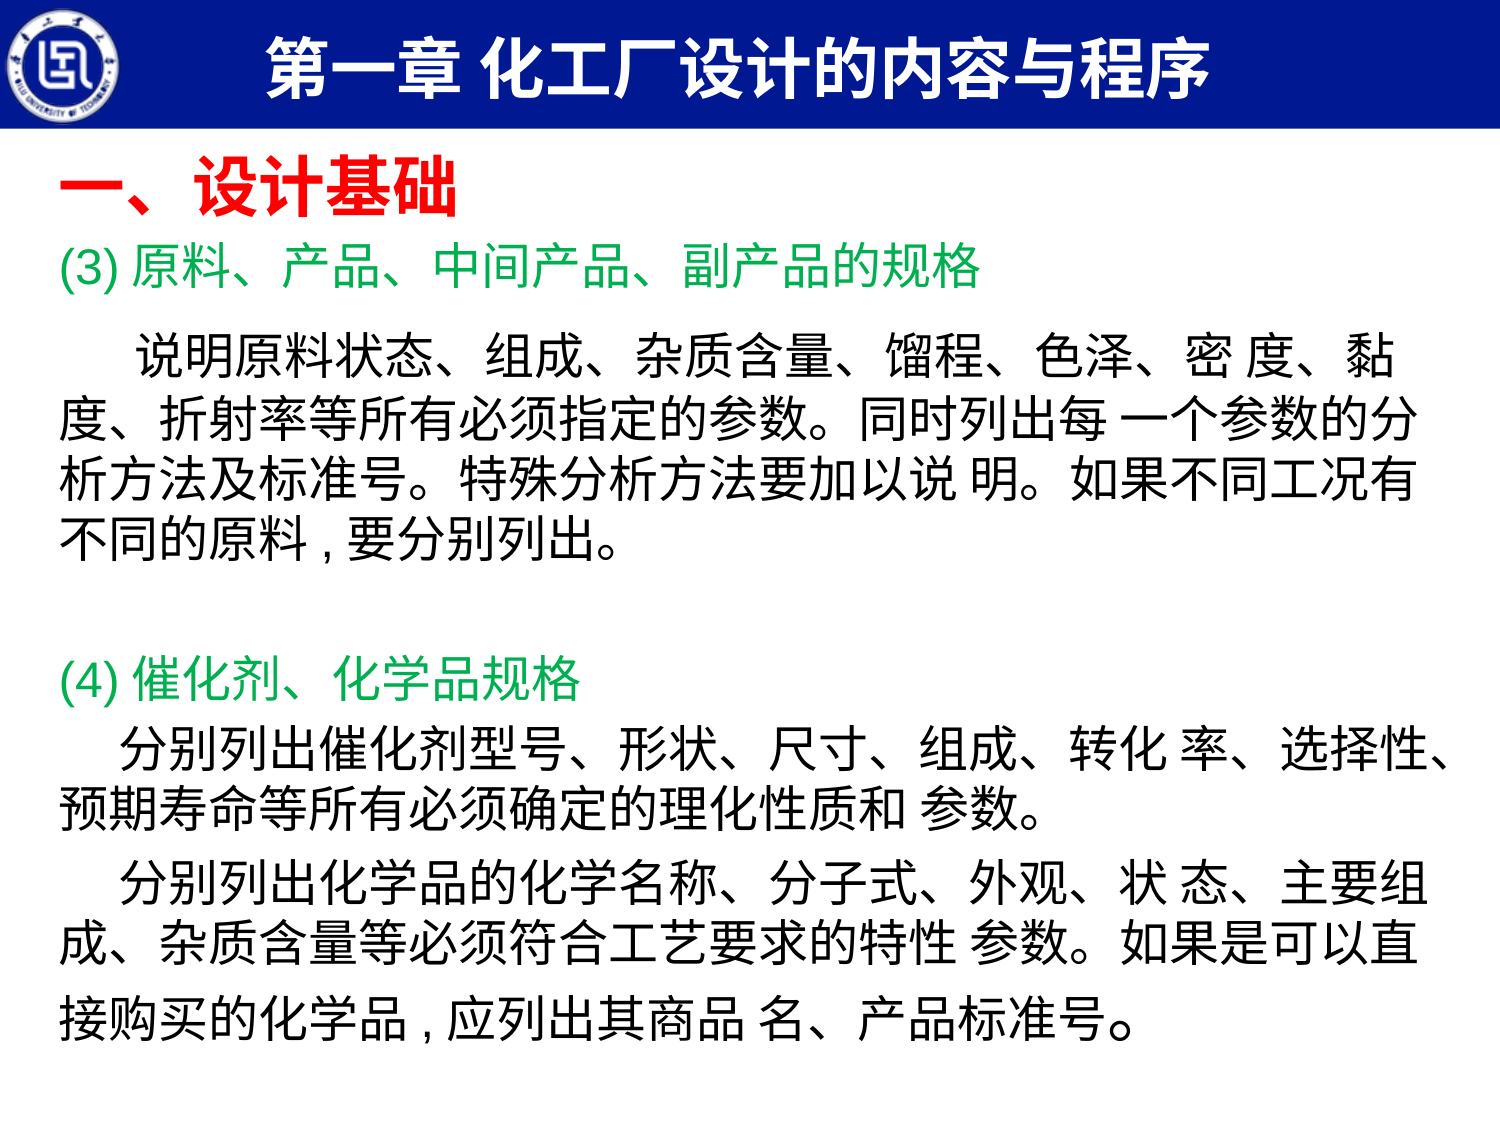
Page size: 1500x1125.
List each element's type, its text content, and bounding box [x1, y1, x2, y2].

picture [1, 7, 123, 126]
text_box 一、设计基础 (3)原料、产品、中间产品、副产品的规格 说明原料状态、组成、杂质含量、馏程、色泽、密 度、黏度、折射率等所有必须指定的参数。同时列出每 一个参数的分析方法及标准号。特殊分析方法要加以说 明。如果不同工况有不同的原料,要分别列出。 (4)催化剂、化学品规格 分别列出催化剂型号、形状、尺寸、组成、转化 率、选择性、预期寿命等所有必须确定的理化性质和 参数。 分别列出化学品的化学名称、分子式、外观、状 态、主要组成、杂质含量等必须符合工艺要求的特性 参数。如果是可以直接购买的化学品,应列出其商品 名、产品标准号。 [43, 137, 1457, 1025]
text_box 第一章 化工厂设计的内容与程序 [58, 19, 1418, 115]
